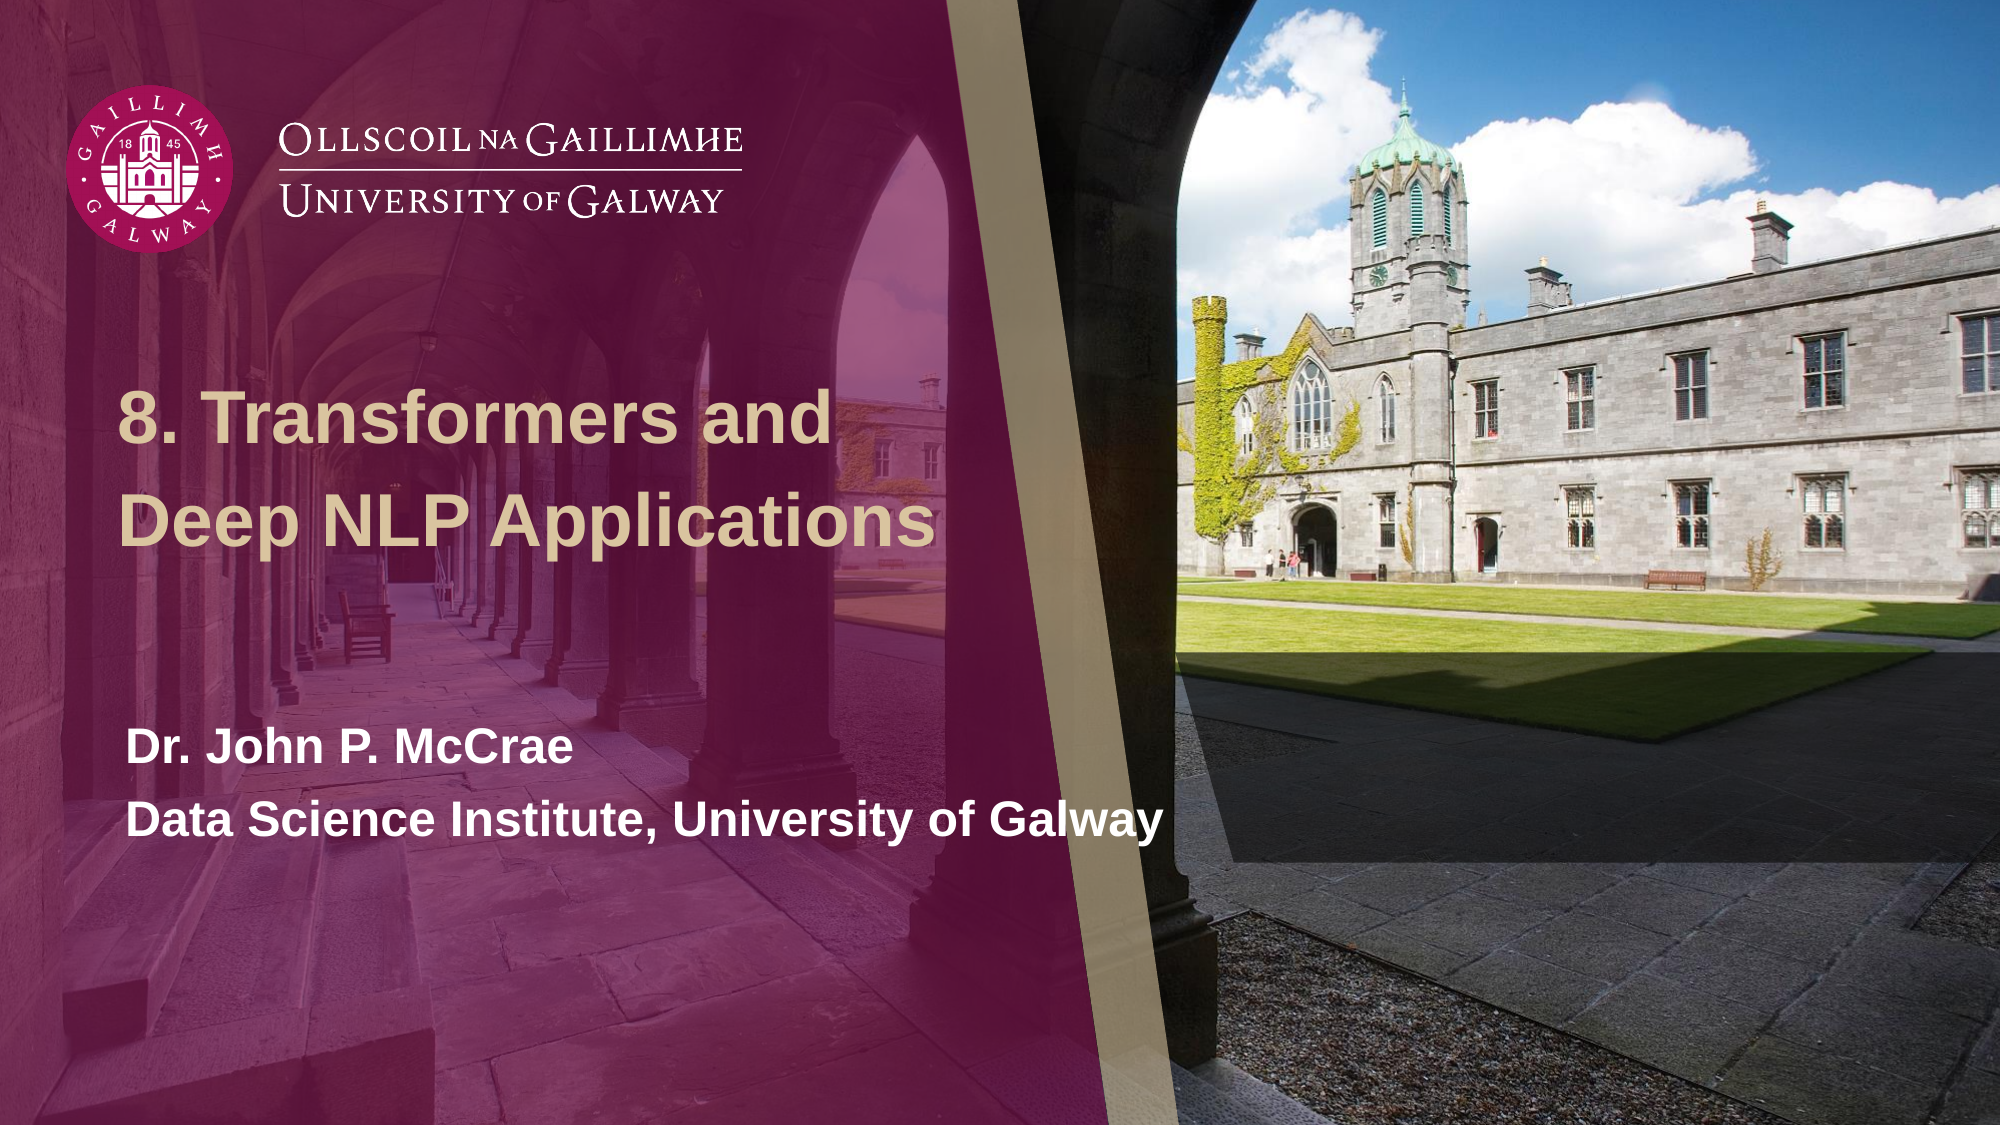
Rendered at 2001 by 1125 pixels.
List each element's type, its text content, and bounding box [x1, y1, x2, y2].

picture [66, 85, 742, 253]
picture [1018, 0, 2000, 1125]
title 8. Transformers and Deep NLP Applications [102, 337, 1001, 580]
subtitle Dr. John P. McCrae Data Science Institute, University of Galway [101, 723, 1294, 910]
